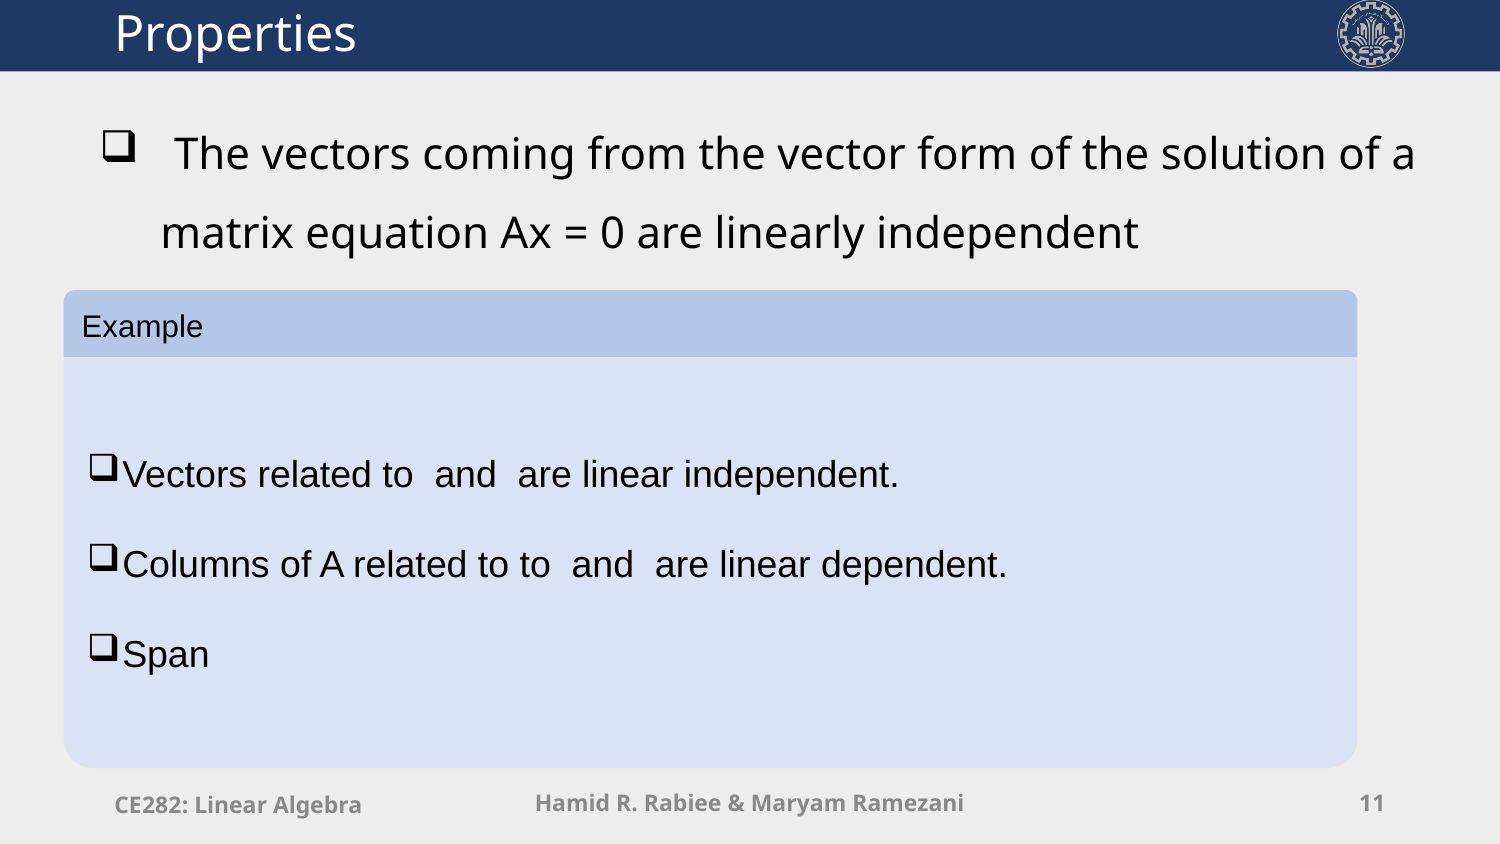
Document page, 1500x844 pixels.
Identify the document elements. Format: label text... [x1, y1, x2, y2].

slide_number 11 [1059, 782, 1397, 827]
title Properties [103, 6, 1327, 65]
slide_number CE282: Linear Algebra [103, 782, 441, 827]
text_box Example [61, 288, 1360, 360]
picture [1337, 0, 1405, 68]
list The vectors coming from the vector form of the solution of a matrix equation Ax = 0 are linearly independent [63, 93, 1441, 266]
footer Hamid R. Rabiee & Maryam Ramezani [496, 782, 1004, 827]
